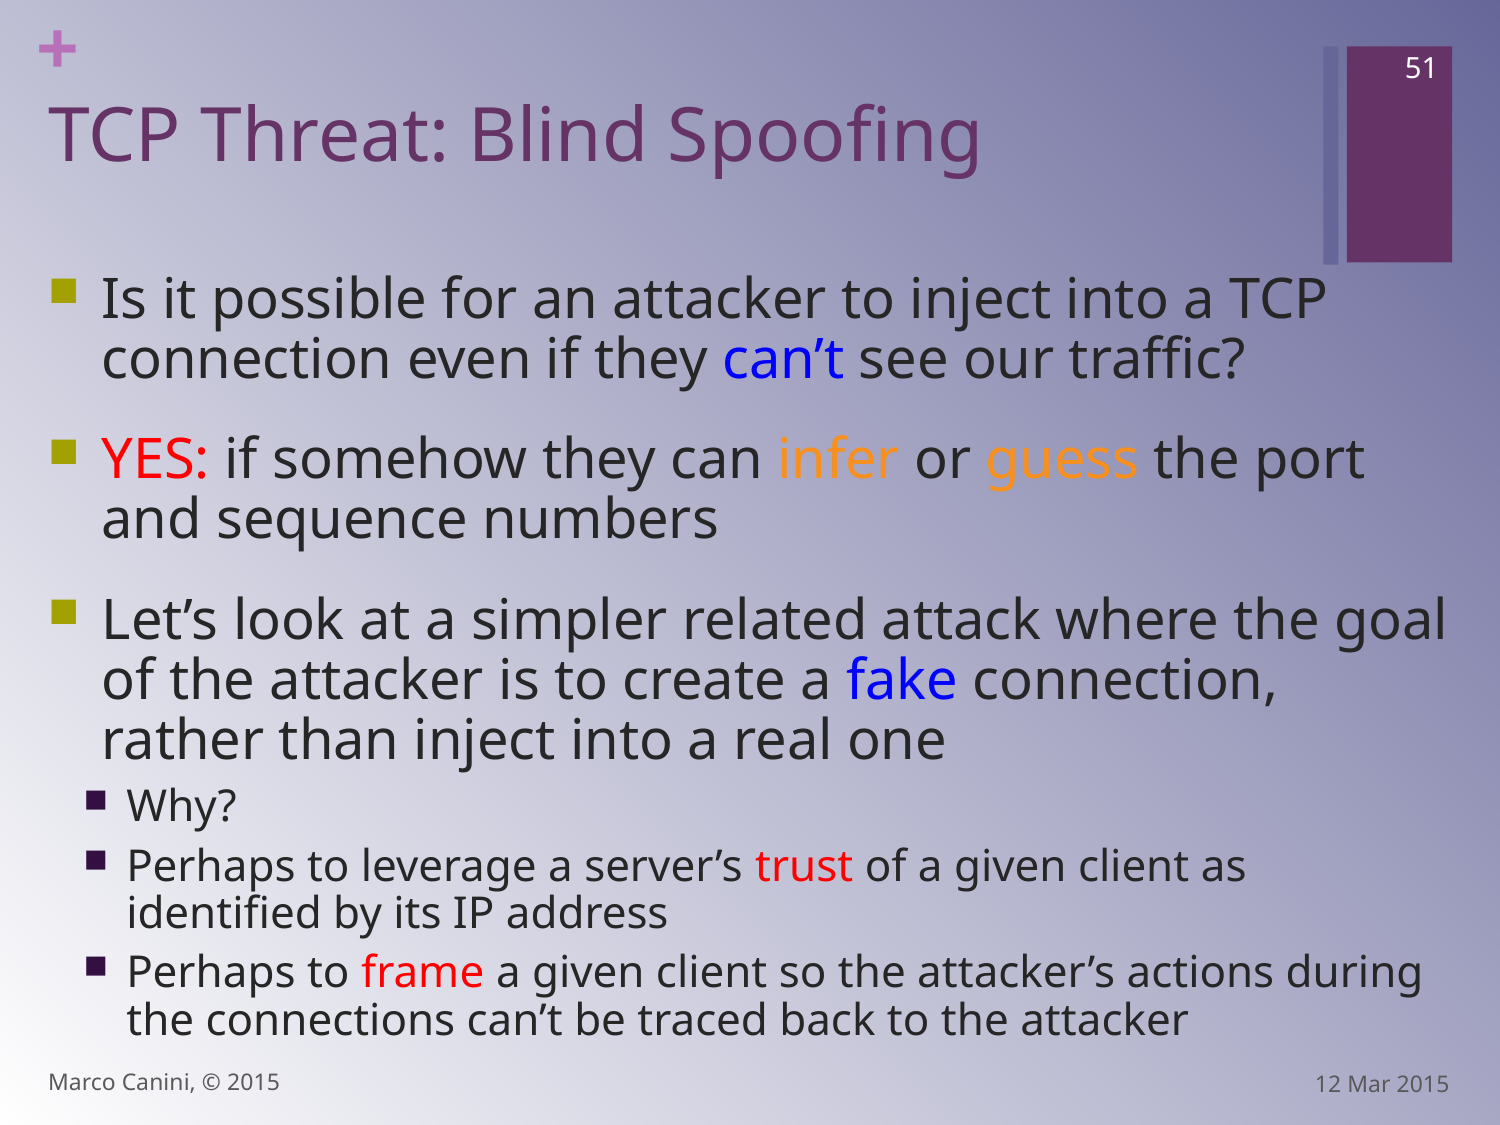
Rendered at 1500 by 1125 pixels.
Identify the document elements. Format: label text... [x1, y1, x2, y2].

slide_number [1114, 1053, 1465, 1114]
title TCP Threat: Blind Spoofing [33, 79, 1322, 262]
list Is it possible for an attacker to inject into a TCP connection even if they can’t see our traffic? YES: if somehow they can infer or guess the port and sequence numbers Let’s look at a simpler related attack where the goal of the attacker is to create a fake connection, rather than inject into a real one Why? Perhaps to leverage a server’s trust of a given client as identified by its IP address Perhaps to frame a given client so the attacker’s actions during the connections can’t be traced back to the attacker [33, 262, 1465, 1054]
slide_number 51 [1362, 39, 1454, 100]
footer Marco Canini, © 2015 [33, 1053, 1038, 1114]
